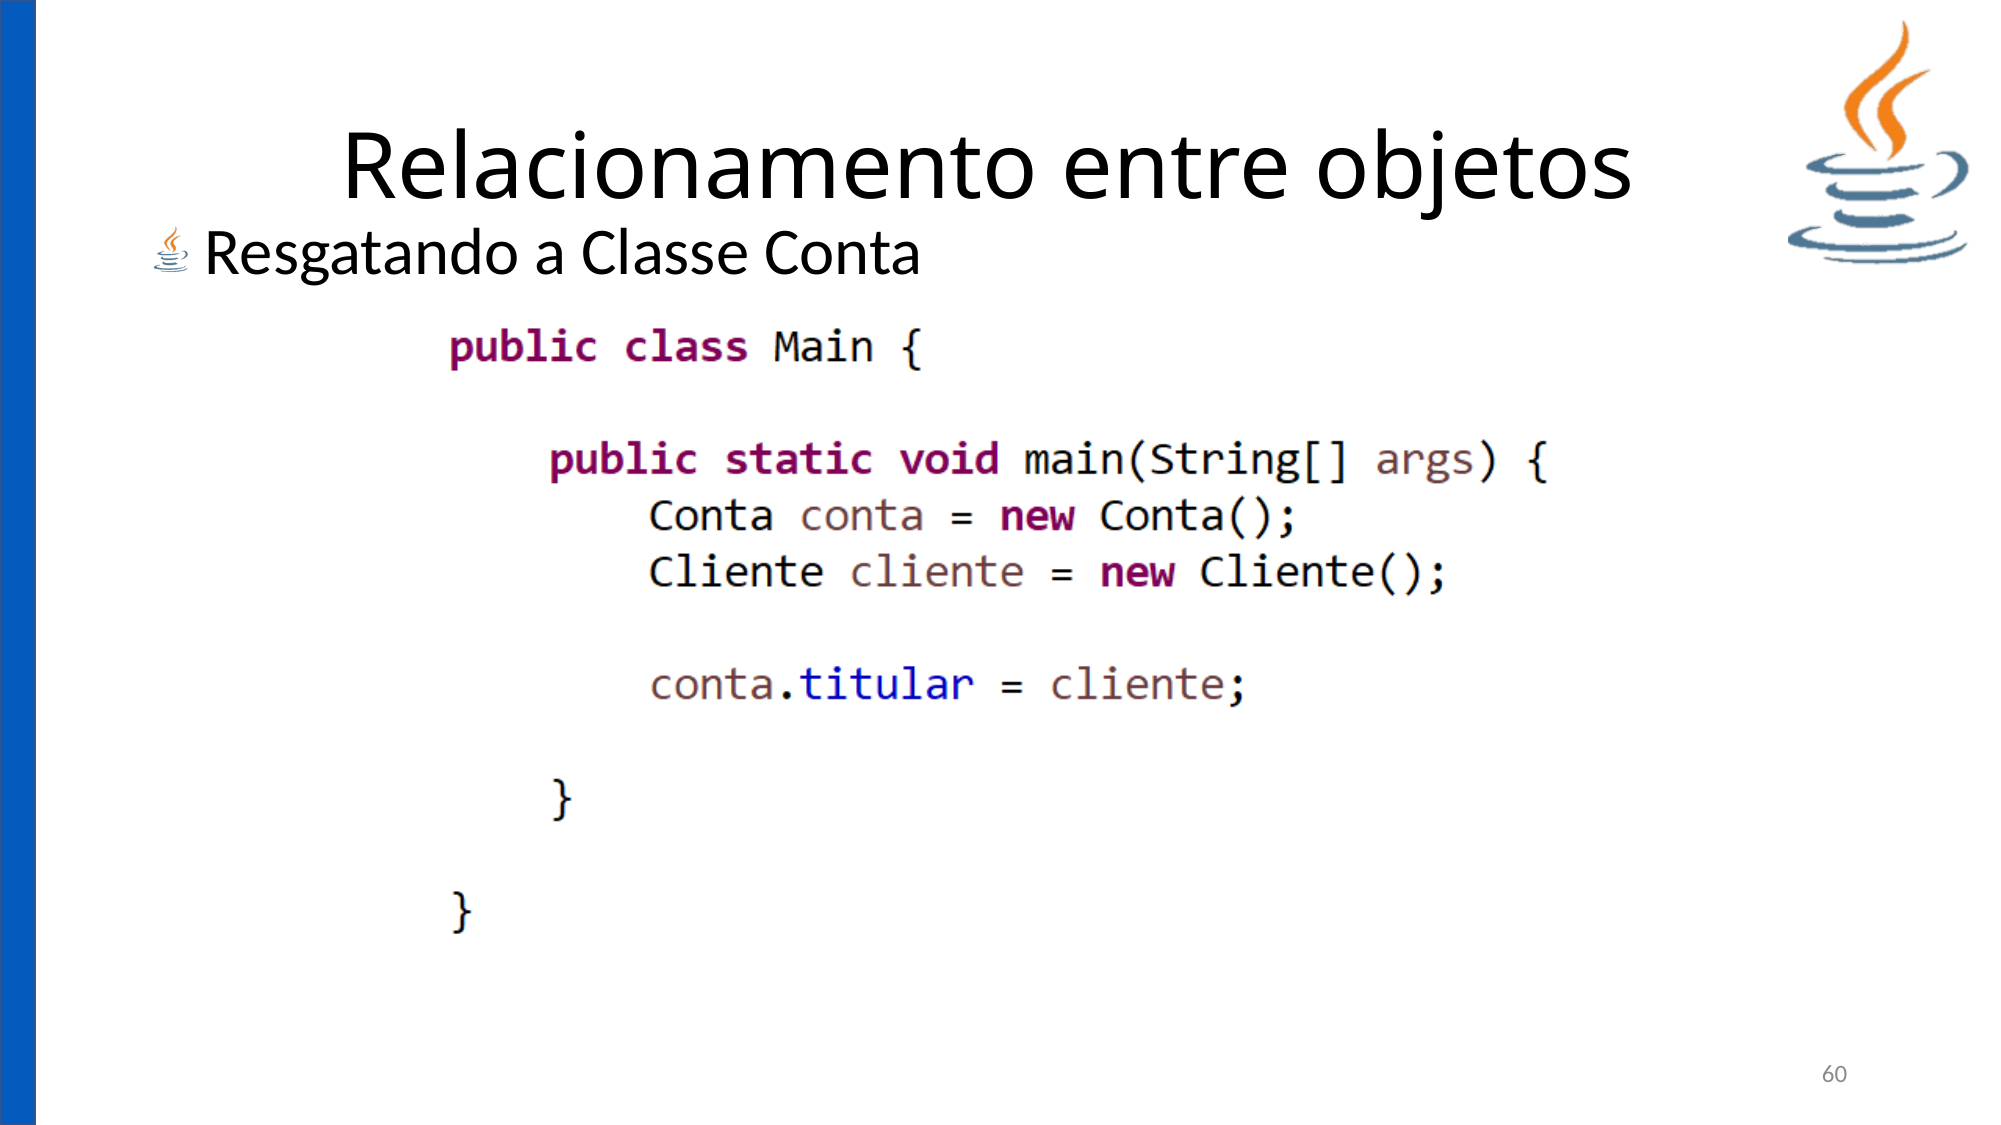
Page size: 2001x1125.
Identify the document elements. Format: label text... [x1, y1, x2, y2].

slide_number 60 [1412, 1042, 1863, 1103]
picture [152, 225, 190, 273]
picture [448, 324, 1561, 959]
picture [1779, 15, 1982, 270]
text_box Resgatando a Classe Conta [137, 209, 1863, 315]
title Relacionamento entre objetos [137, 59, 1779, 209]
text_box [0, 0, 36, 1125]
